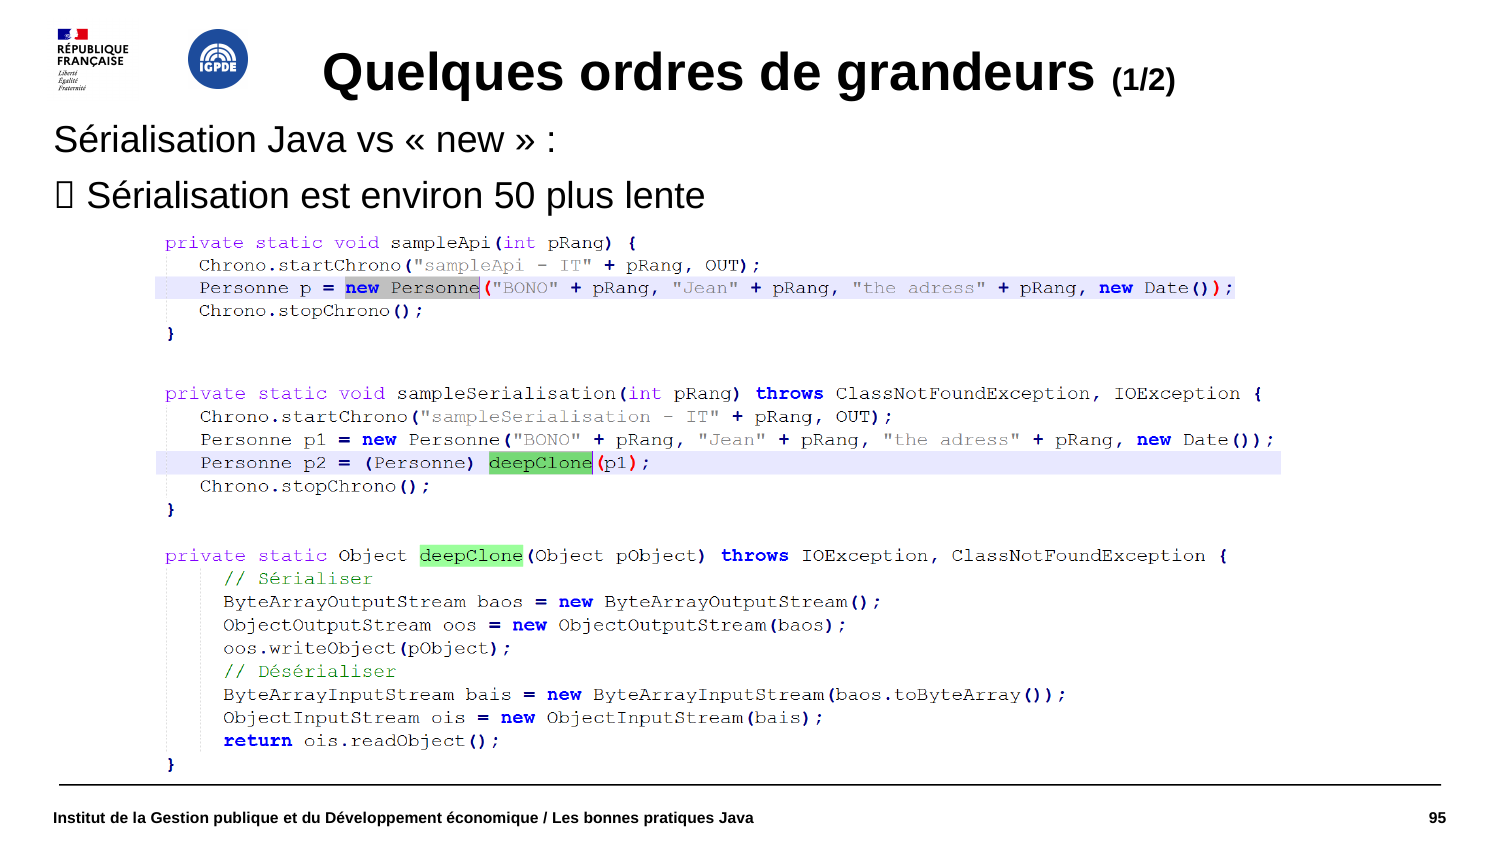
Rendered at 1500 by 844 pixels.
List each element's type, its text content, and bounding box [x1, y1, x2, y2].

list Sérialisation Java vs « new » :  Sérialisation est environ 50 plus lente [53, 115, 1282, 260]
slide_number 1 [1224, 787, 1447, 844]
footer Institut de la Gestion publique et du Développement économique / Les bonnes pratiques Java [53, 787, 780, 844]
picture [155, 377, 1282, 784]
picture [188, 29, 248, 89]
picture [47, 18, 139, 101]
picture [155, 227, 1235, 350]
title Quelques ordres de grandeurs (1/2) [322, 44, 1282, 115]
